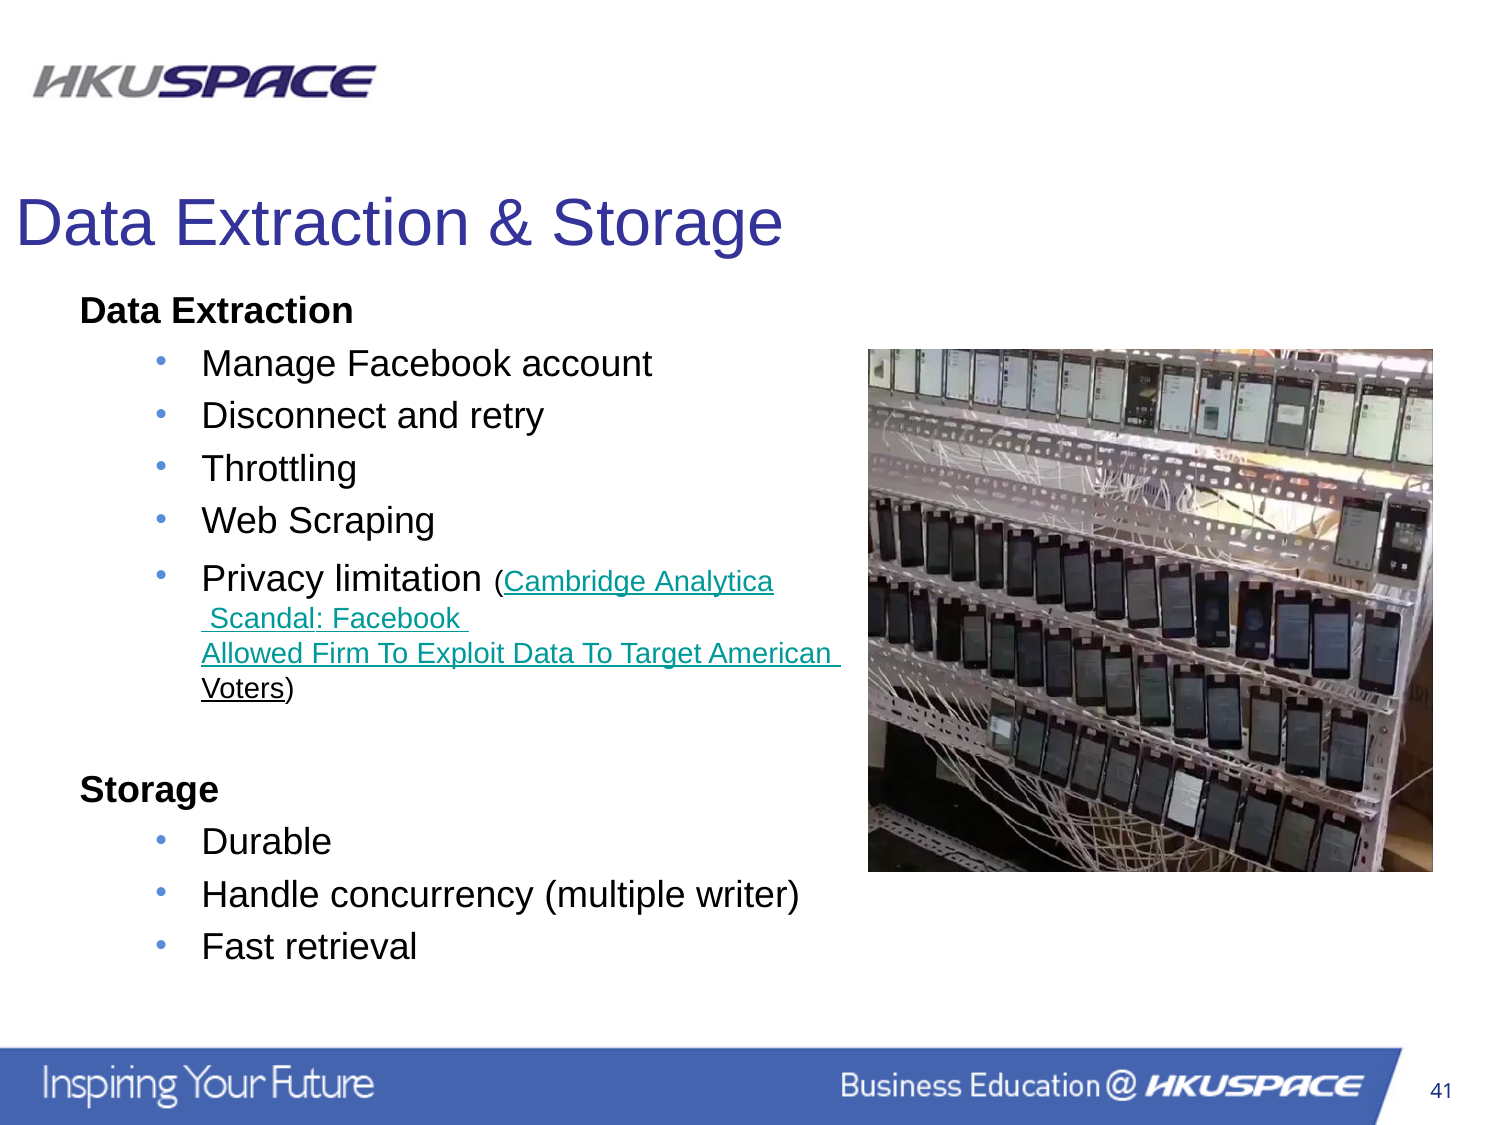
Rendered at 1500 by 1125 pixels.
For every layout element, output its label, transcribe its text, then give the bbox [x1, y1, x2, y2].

picture [0, 0, 1500, 1125]
text_box Data Extraction Manage Facebook account Disconnect and retry Throttling Web Scraping Privacy limitation (Cambridge Analytica Scandal: Facebook Allowed Firm To Exploit Data To Target American Voters) Storage Durable Handle concurrency (multiple writer) Fast retrieval [64, 278, 857, 1012]
title Data Extraction & Storage [0, 101, 1325, 266]
slide_number 41 [1415, 1070, 1499, 1125]
